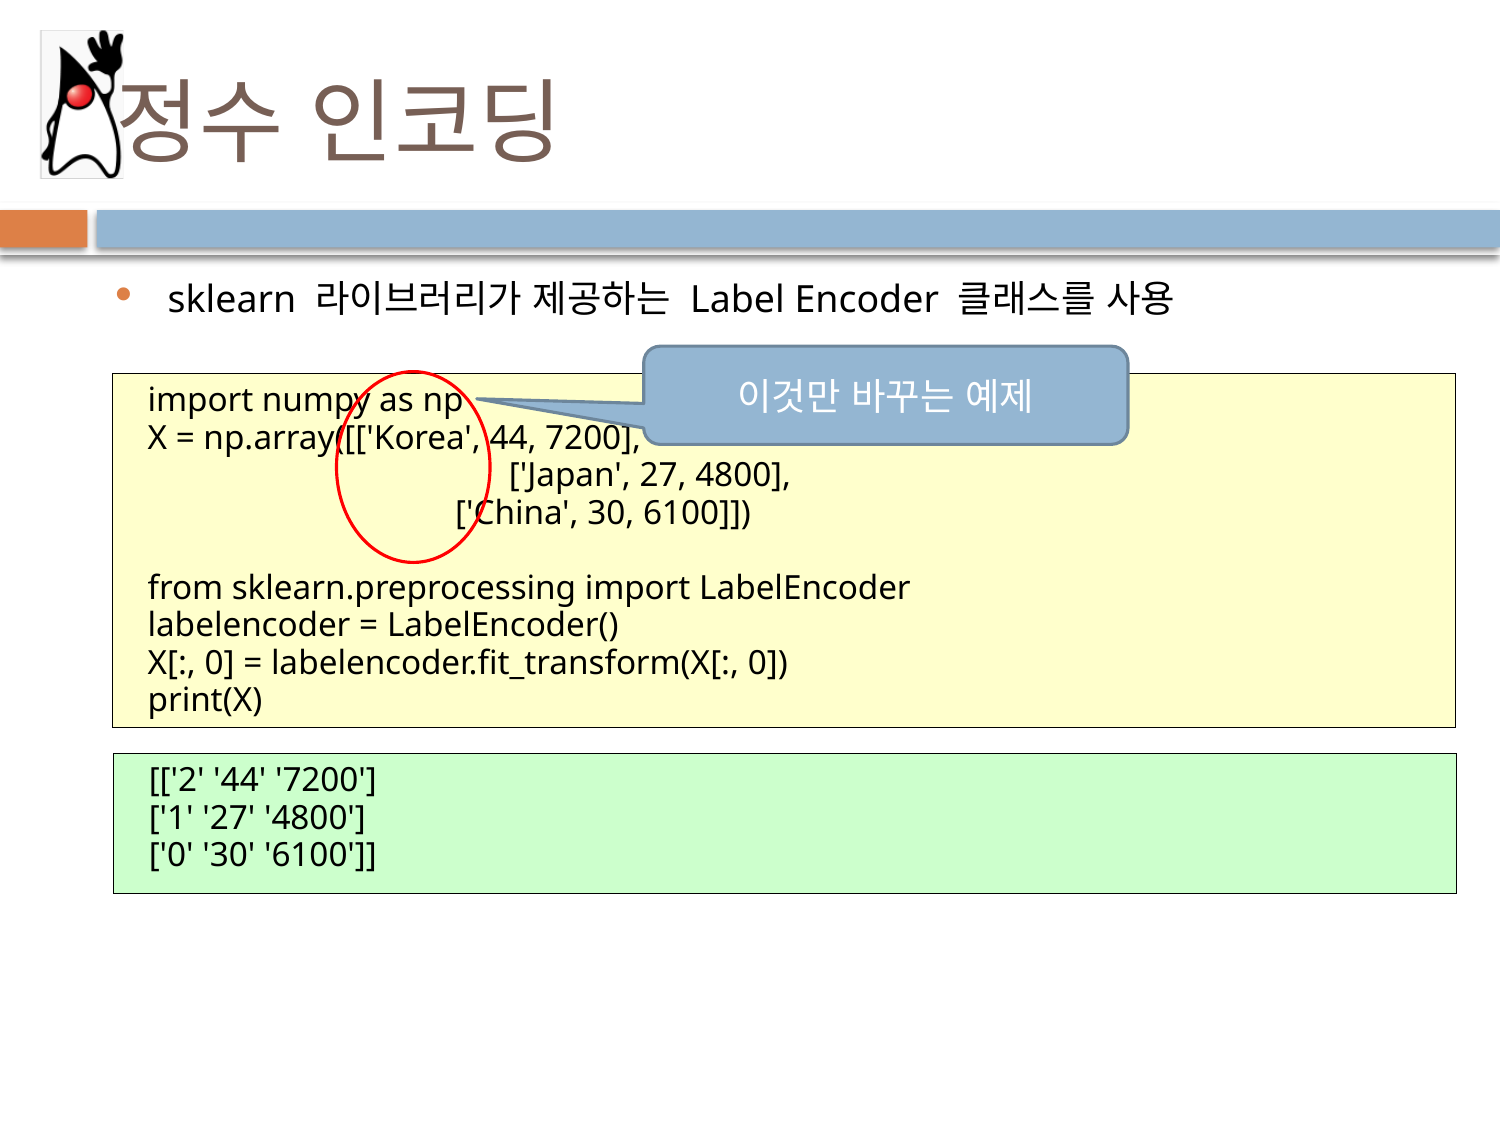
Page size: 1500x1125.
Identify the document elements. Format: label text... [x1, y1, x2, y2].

text_box 이것만 바꾸는 예제 [475, 344, 1130, 446]
list sklearn 라이브러리가 제공하는 Label Encoder 클래스를 사용 [100, 267, 1438, 1005]
text_box [334, 370, 492, 565]
text_box [['2' '44' '7200'] ['1' '27' '4800'] ['0' '30' '6100']] [113, 753, 1457, 894]
title 정수 인코딩 [100, 37, 1438, 200]
picture [39, 30, 124, 179]
text_box import numpy as np X = np.array([['Korea', 44, 7200], ['Japan', 27, 4800], ['China', 30, 6100]]) from sklearn.preprocessing import LabelEncoder labelencoder = LabelEncoder() X[:, 0] = labelencoder.fit_transform(X[:, 0]) print(X) [112, 373, 1456, 728]
